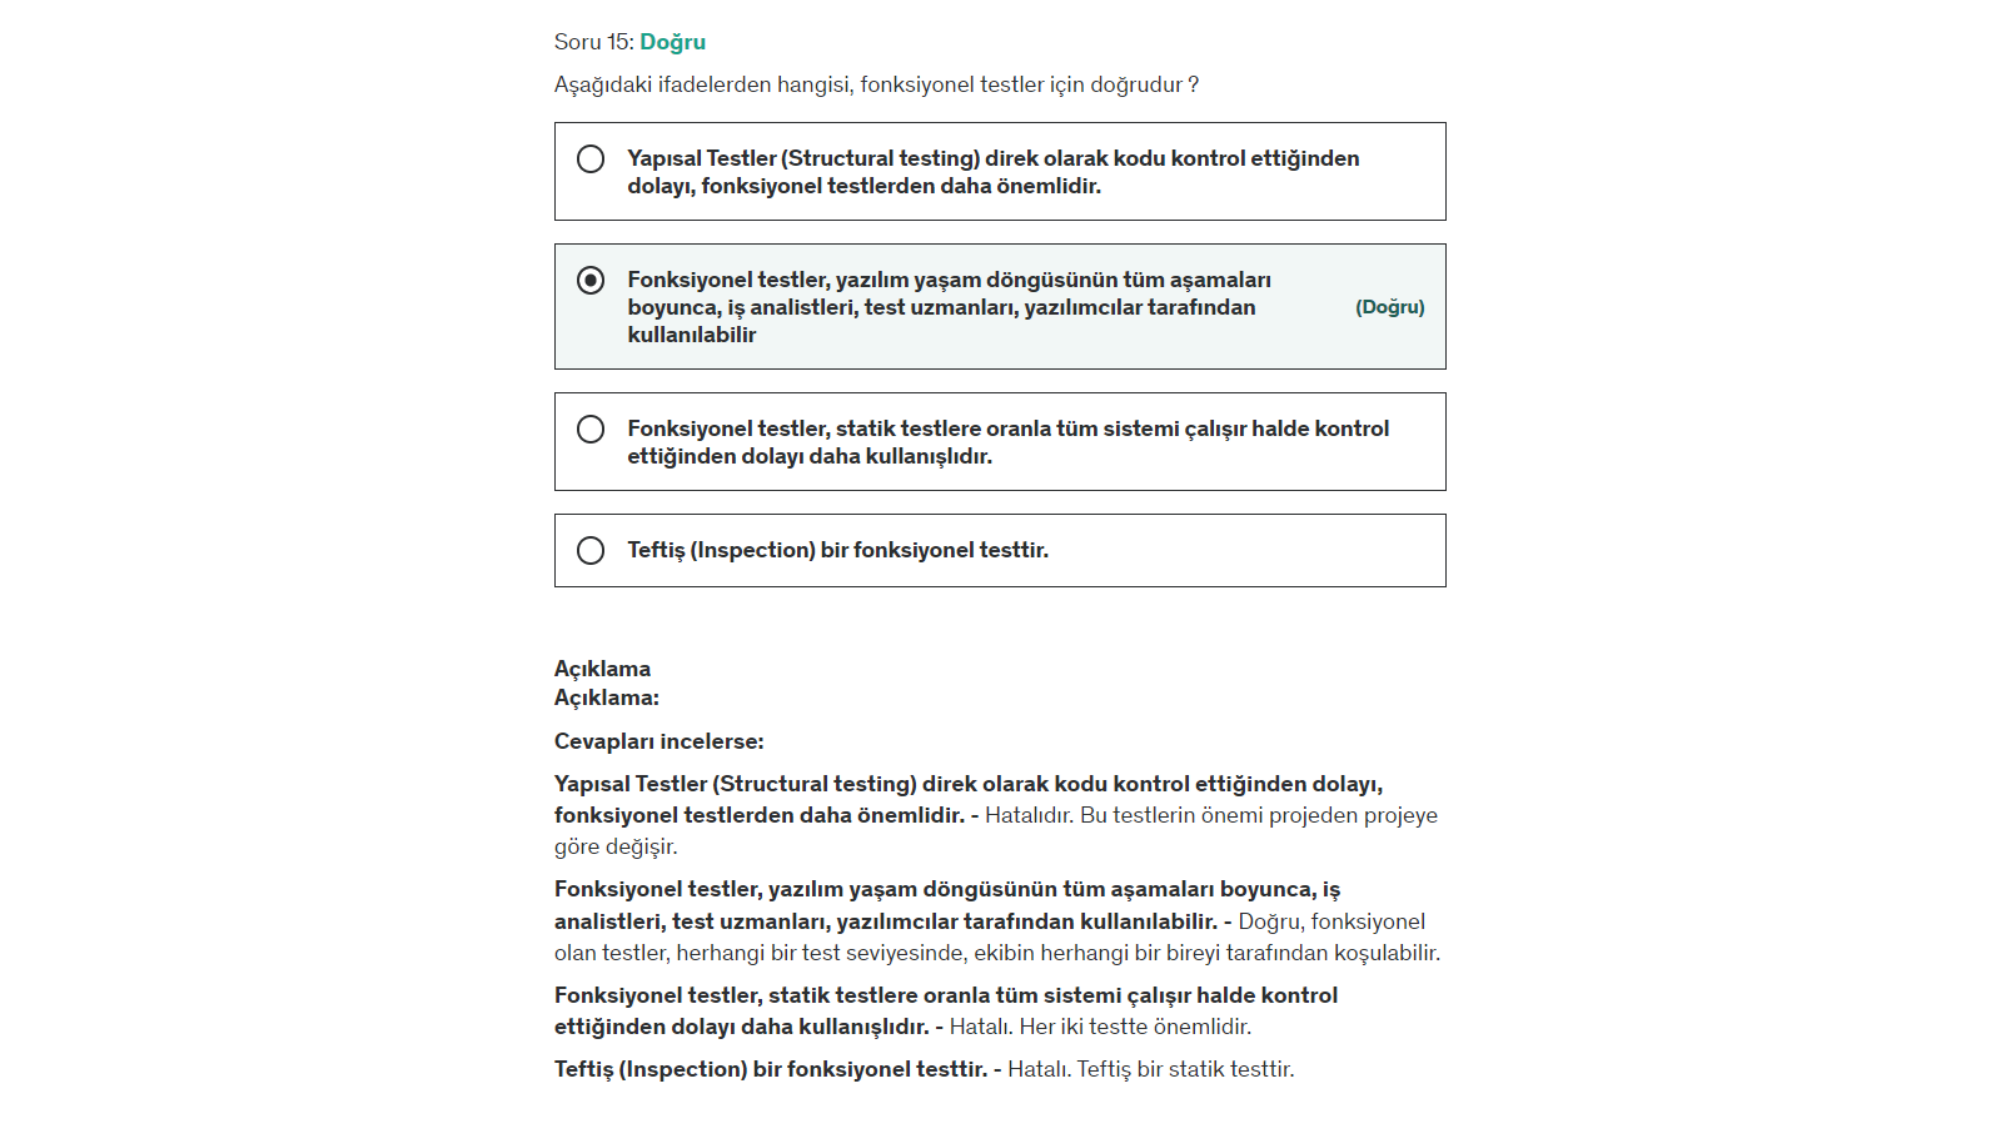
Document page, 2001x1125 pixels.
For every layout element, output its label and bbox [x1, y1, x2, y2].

picture [542, 22, 1458, 1103]
